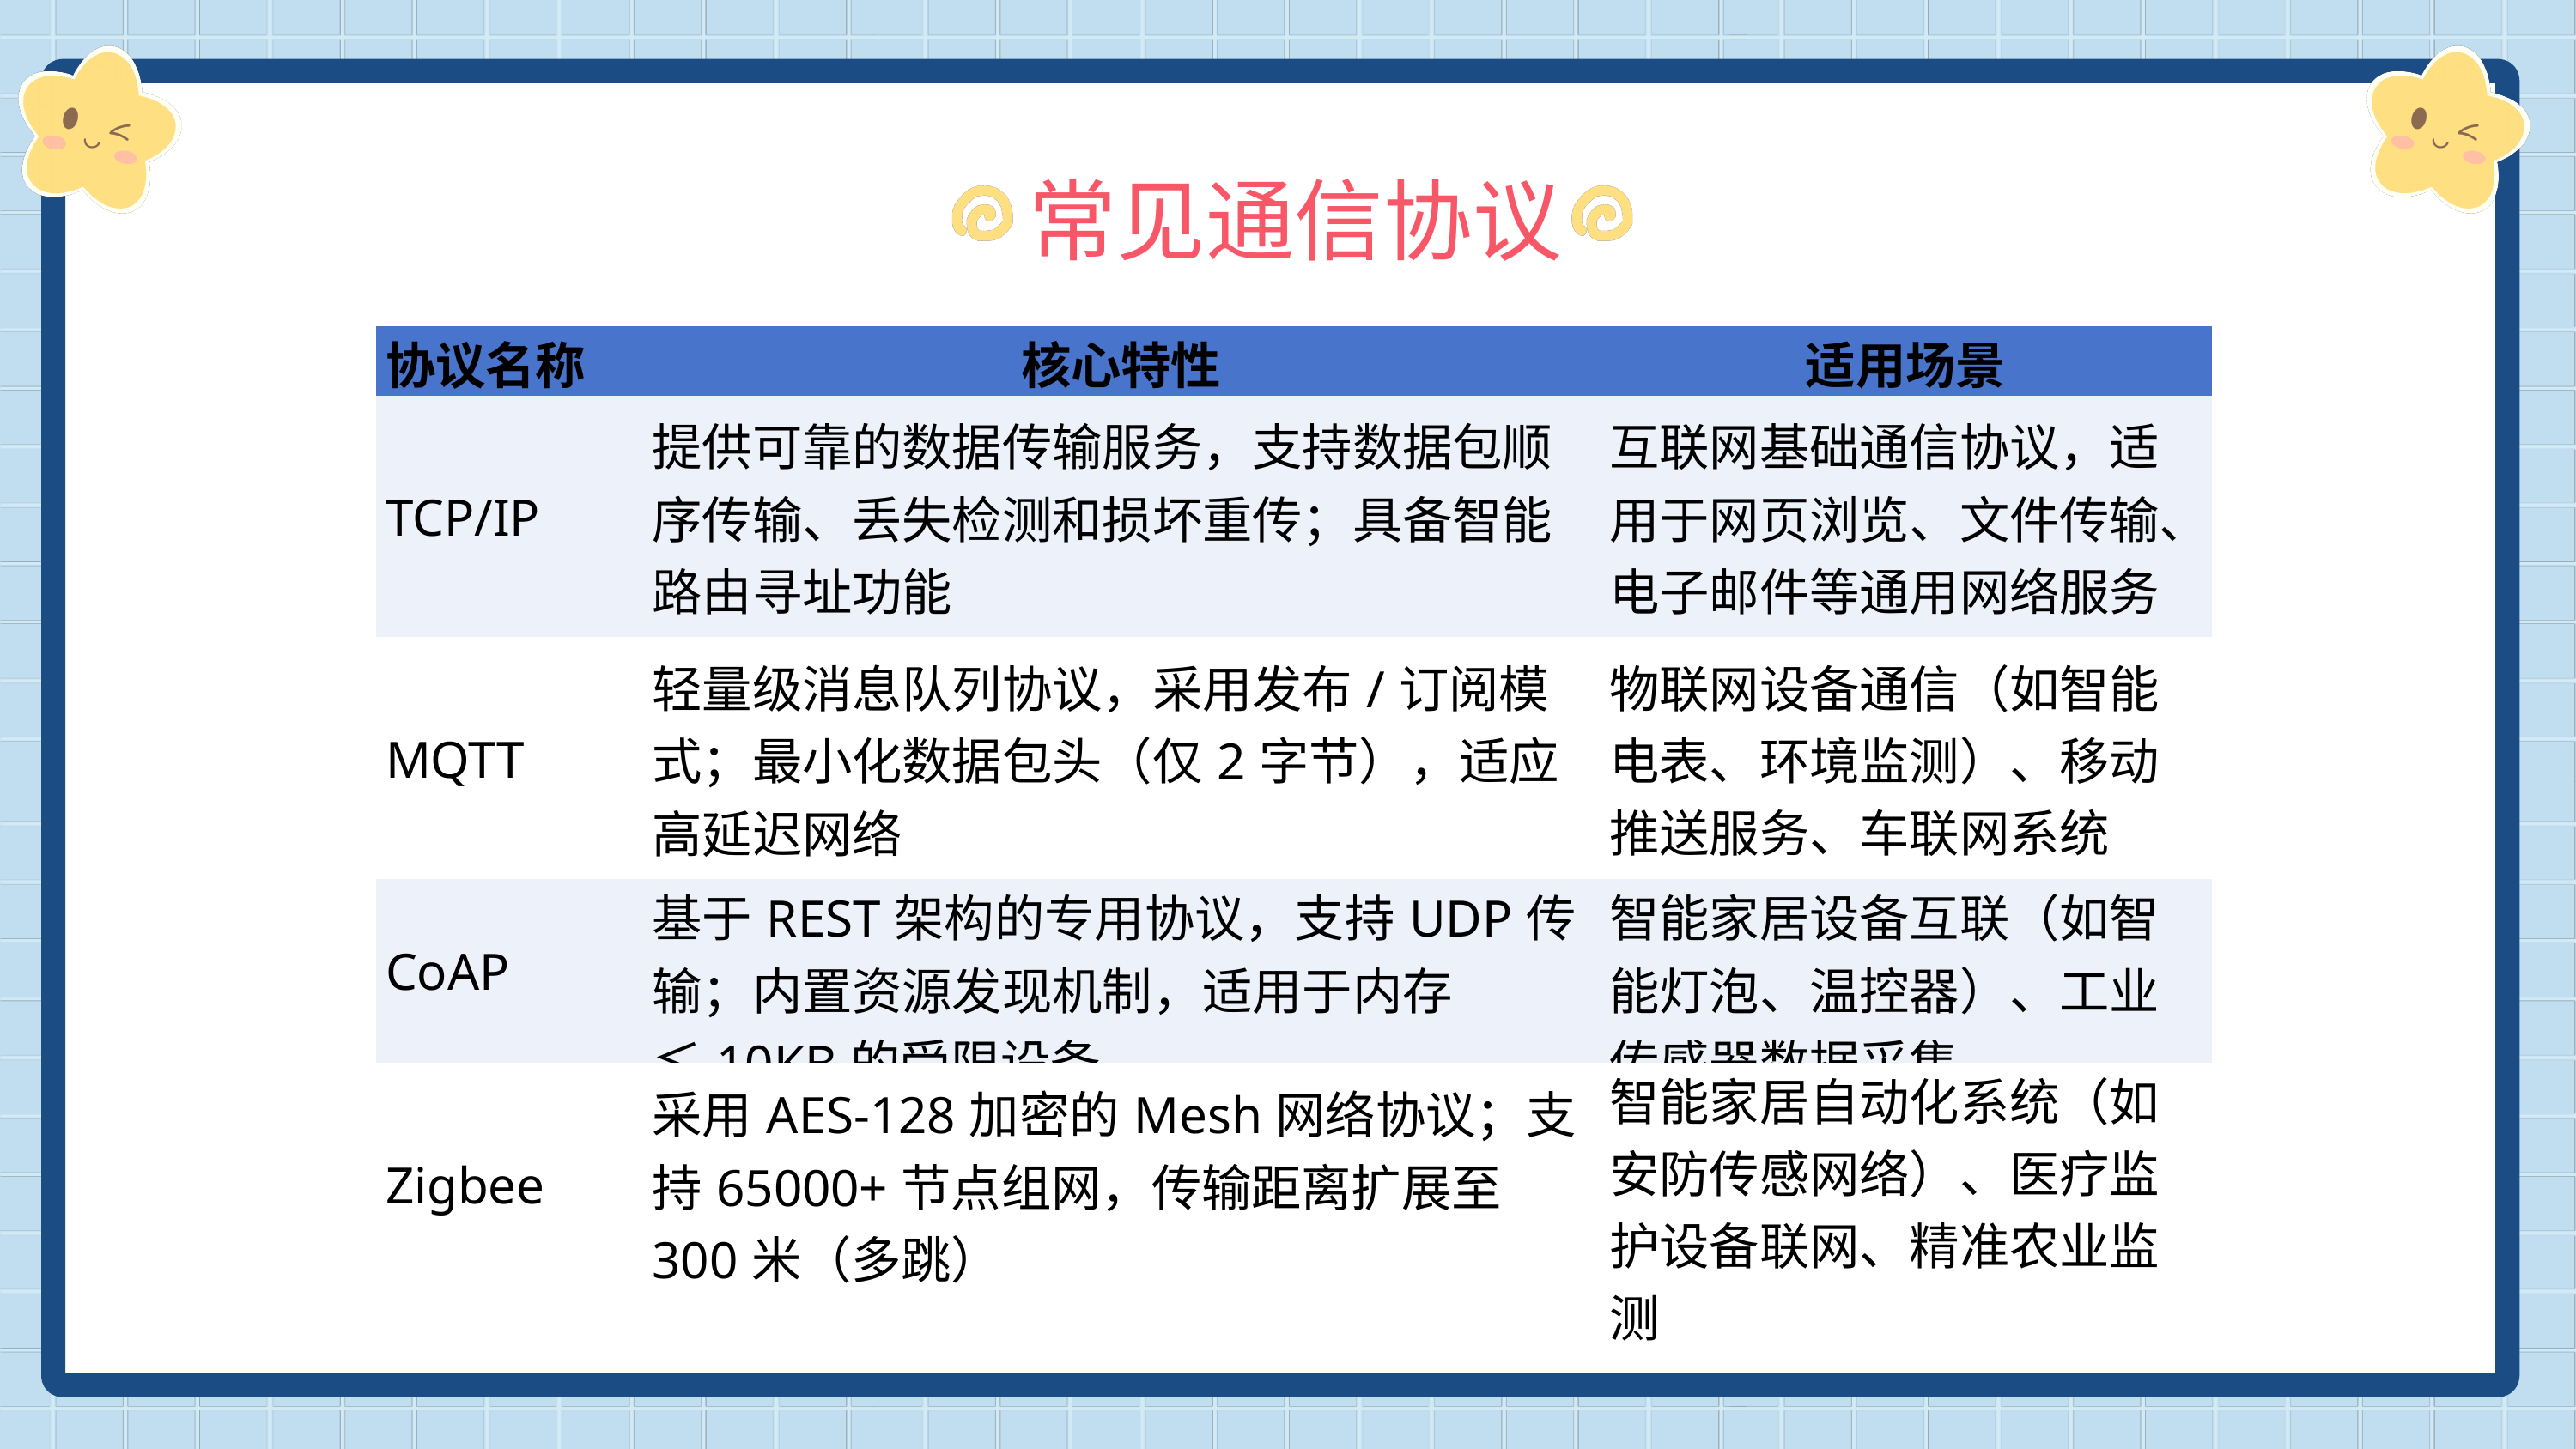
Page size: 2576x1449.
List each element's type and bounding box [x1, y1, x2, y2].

text_box [0, 0, 2576, 780]
text_box [0, 781, 2576, 1449]
text_box [52, 70, 2508, 1385]
